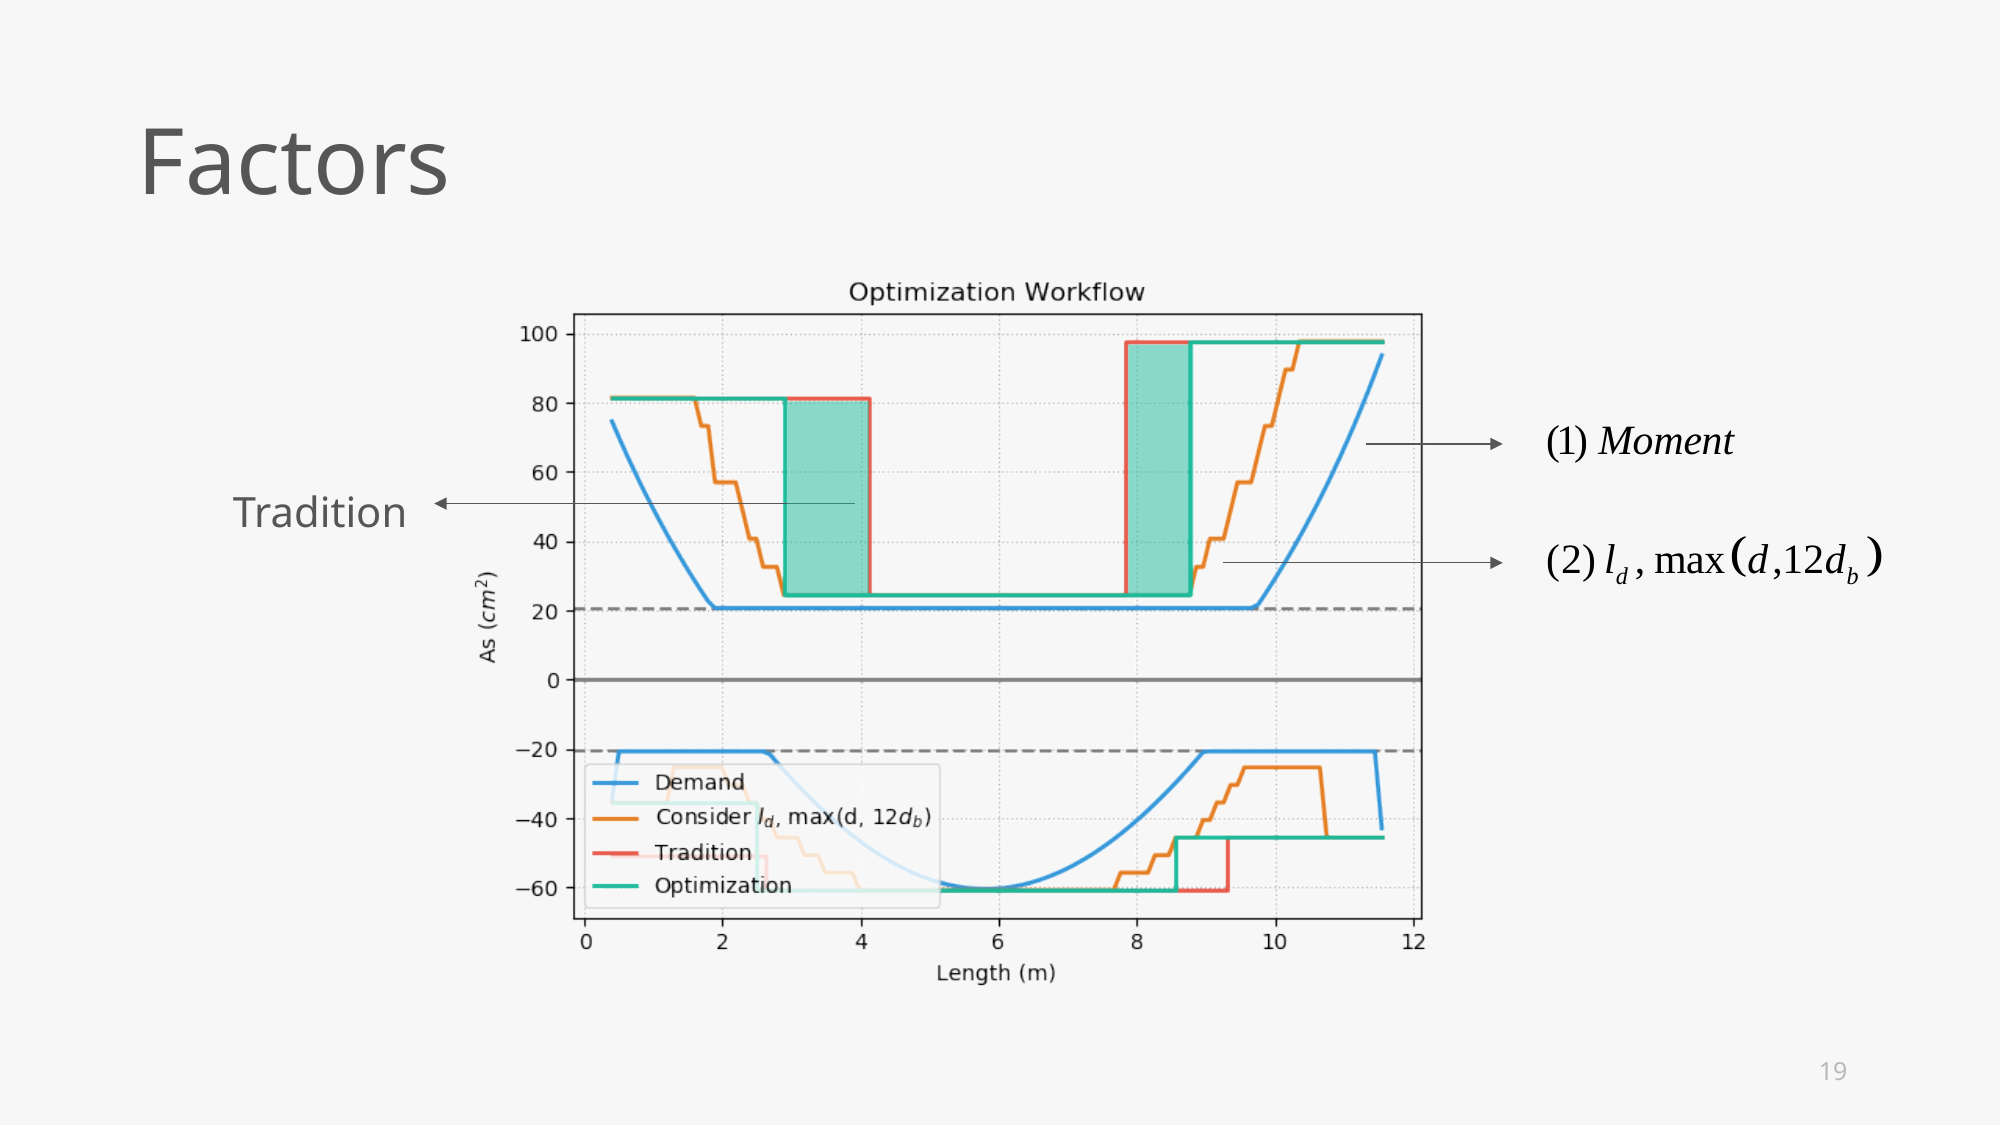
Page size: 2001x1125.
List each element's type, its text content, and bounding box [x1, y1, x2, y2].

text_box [1543, 531, 1883, 595]
list Factors [137, 108, 873, 224]
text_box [1543, 419, 1742, 470]
slide_number 19 [1412, 1042, 1863, 1103]
picture [450, 258, 1451, 1009]
text_box Tradition [232, 468, 423, 544]
